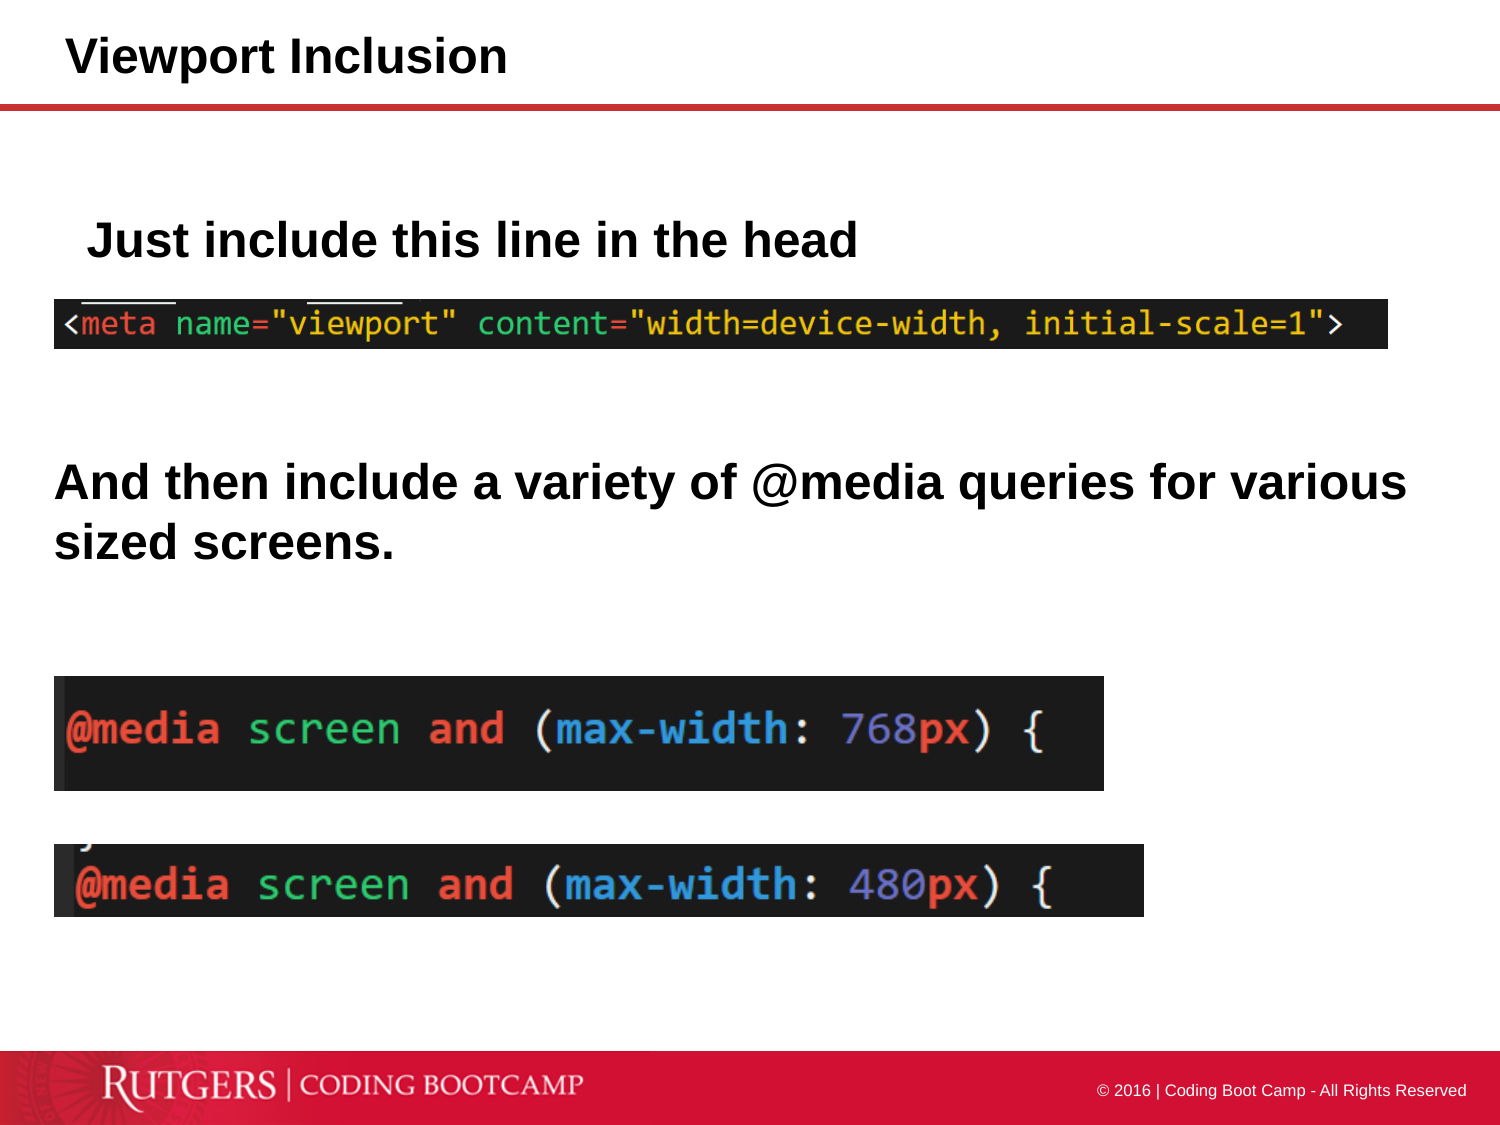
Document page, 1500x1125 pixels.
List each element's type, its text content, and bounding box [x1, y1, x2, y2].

picture [0, 1051, 650, 1125]
text_box Viewport Inclusion [49, 16, 888, 91]
picture [54, 676, 1104, 791]
text_box Just include this line in the head [50, 199, 911, 300]
picture [54, 299, 1388, 349]
text_box And then include a variety of @media queries for various sized screens. [38, 441, 1438, 622]
picture [54, 844, 1144, 917]
